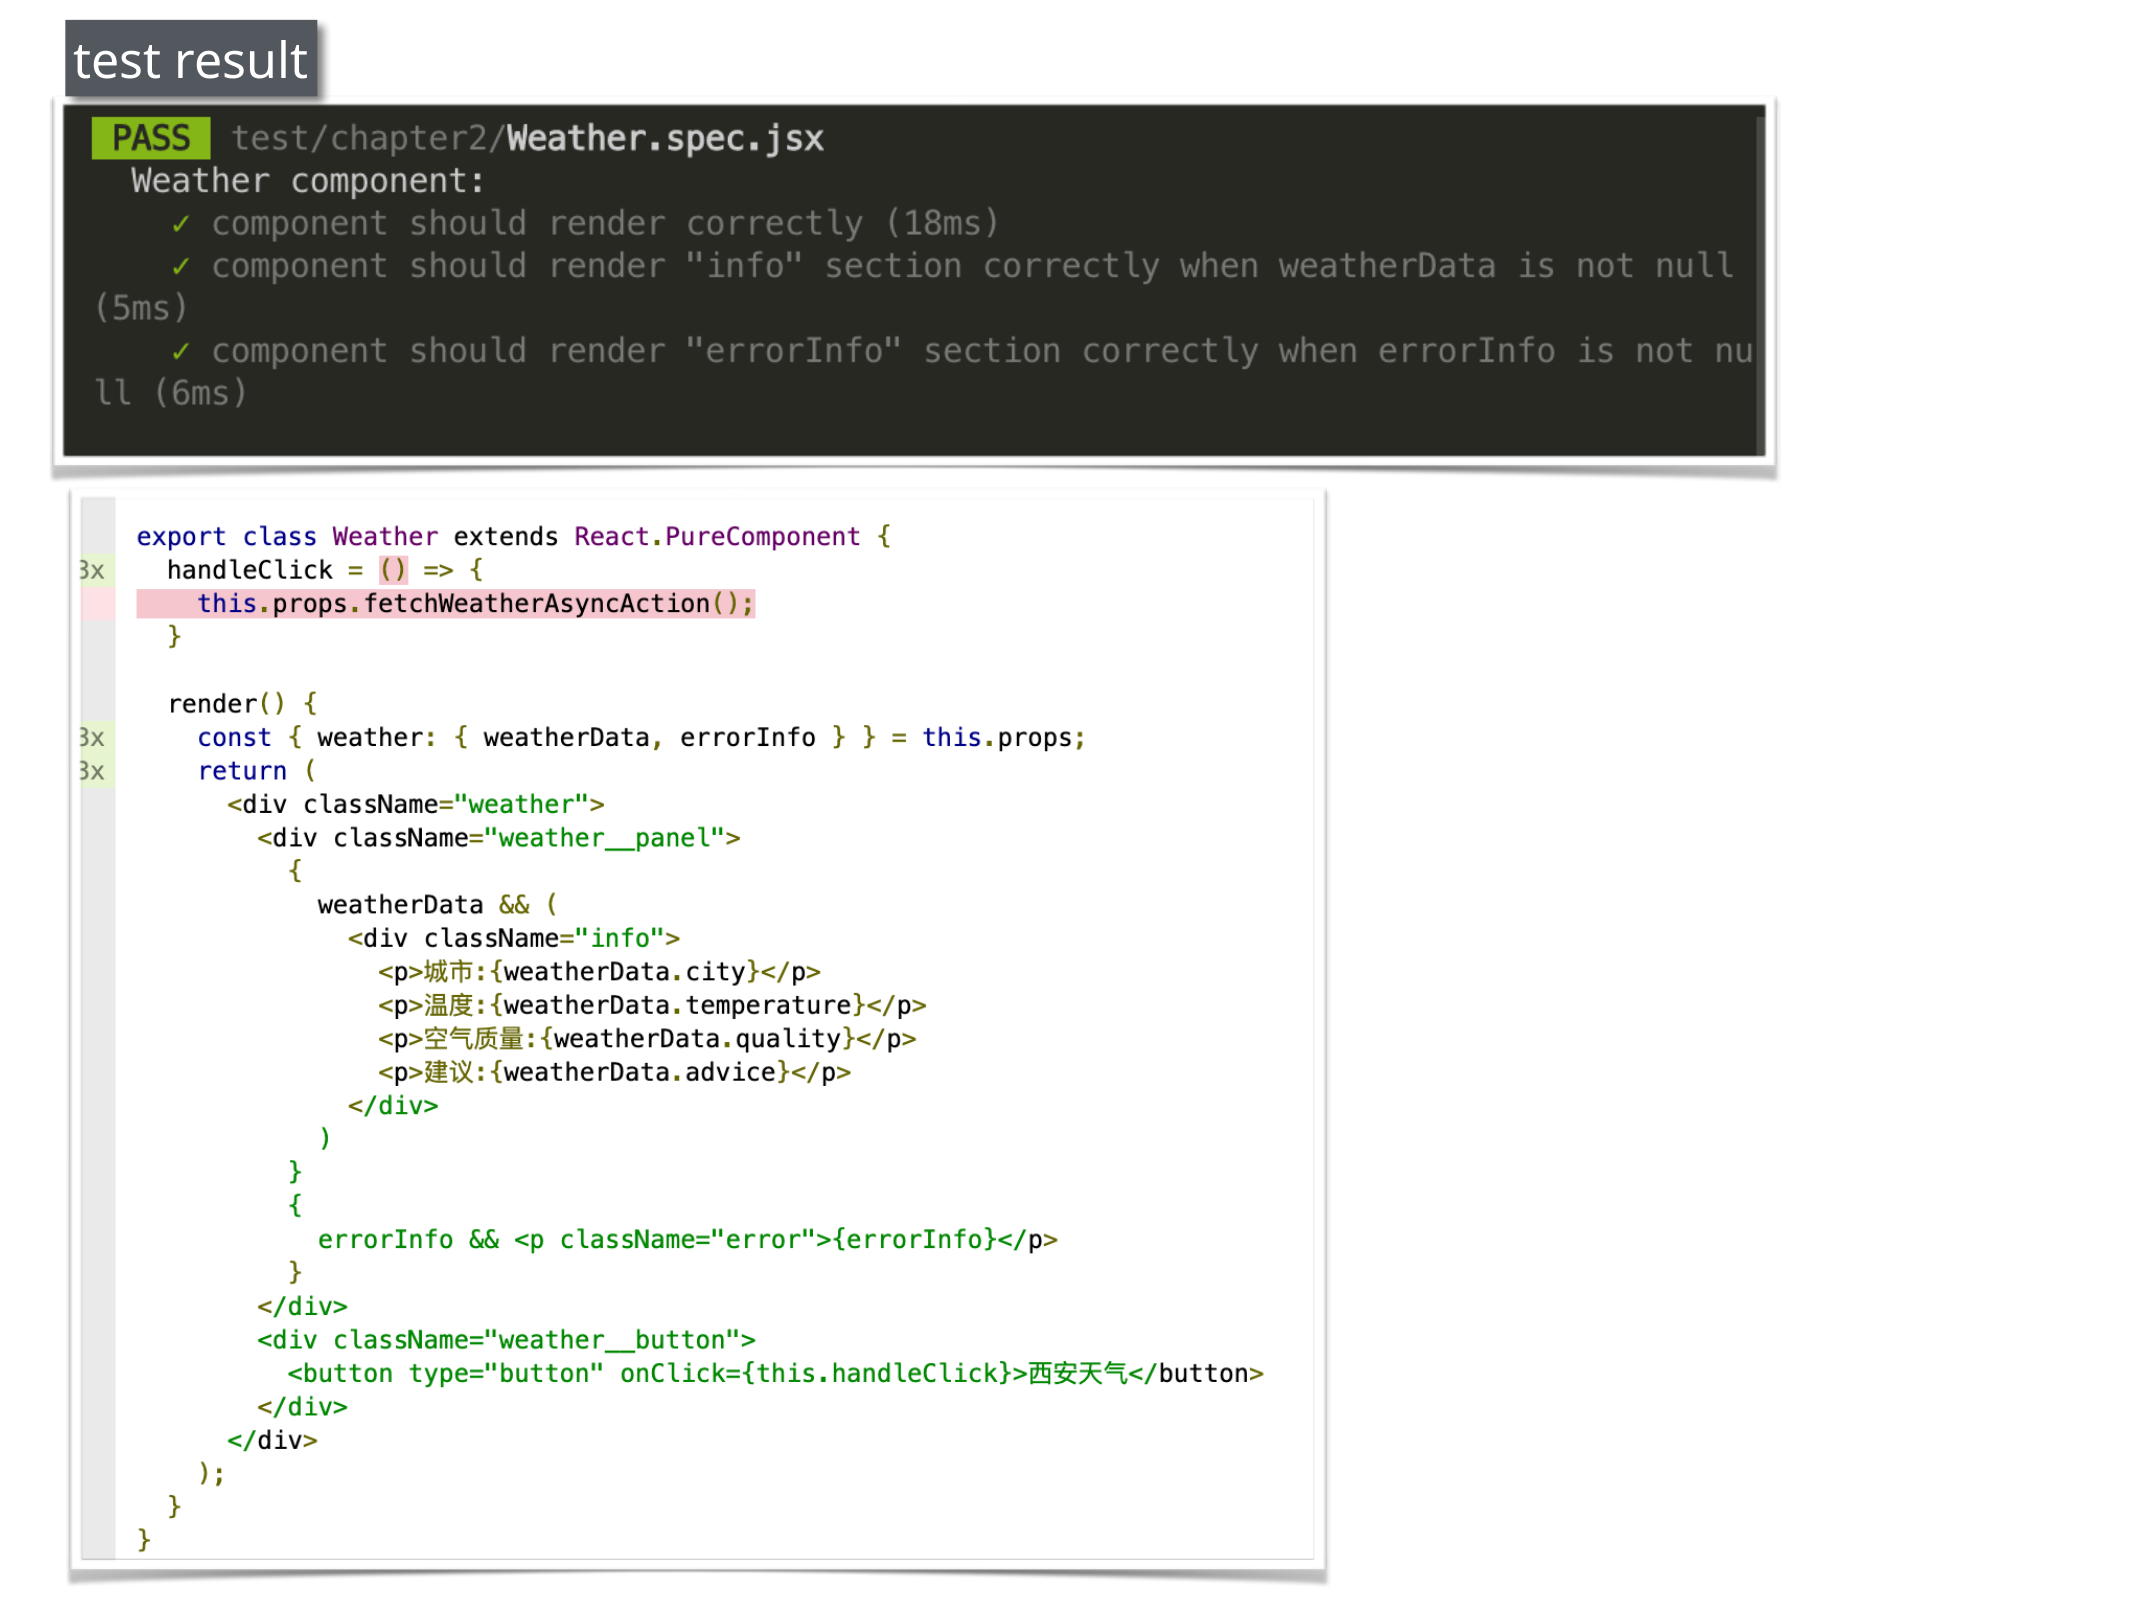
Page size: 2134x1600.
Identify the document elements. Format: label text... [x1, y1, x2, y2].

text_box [49, 94, 1781, 485]
text_box test result [65, 19, 318, 88]
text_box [65, 487, 1331, 1589]
